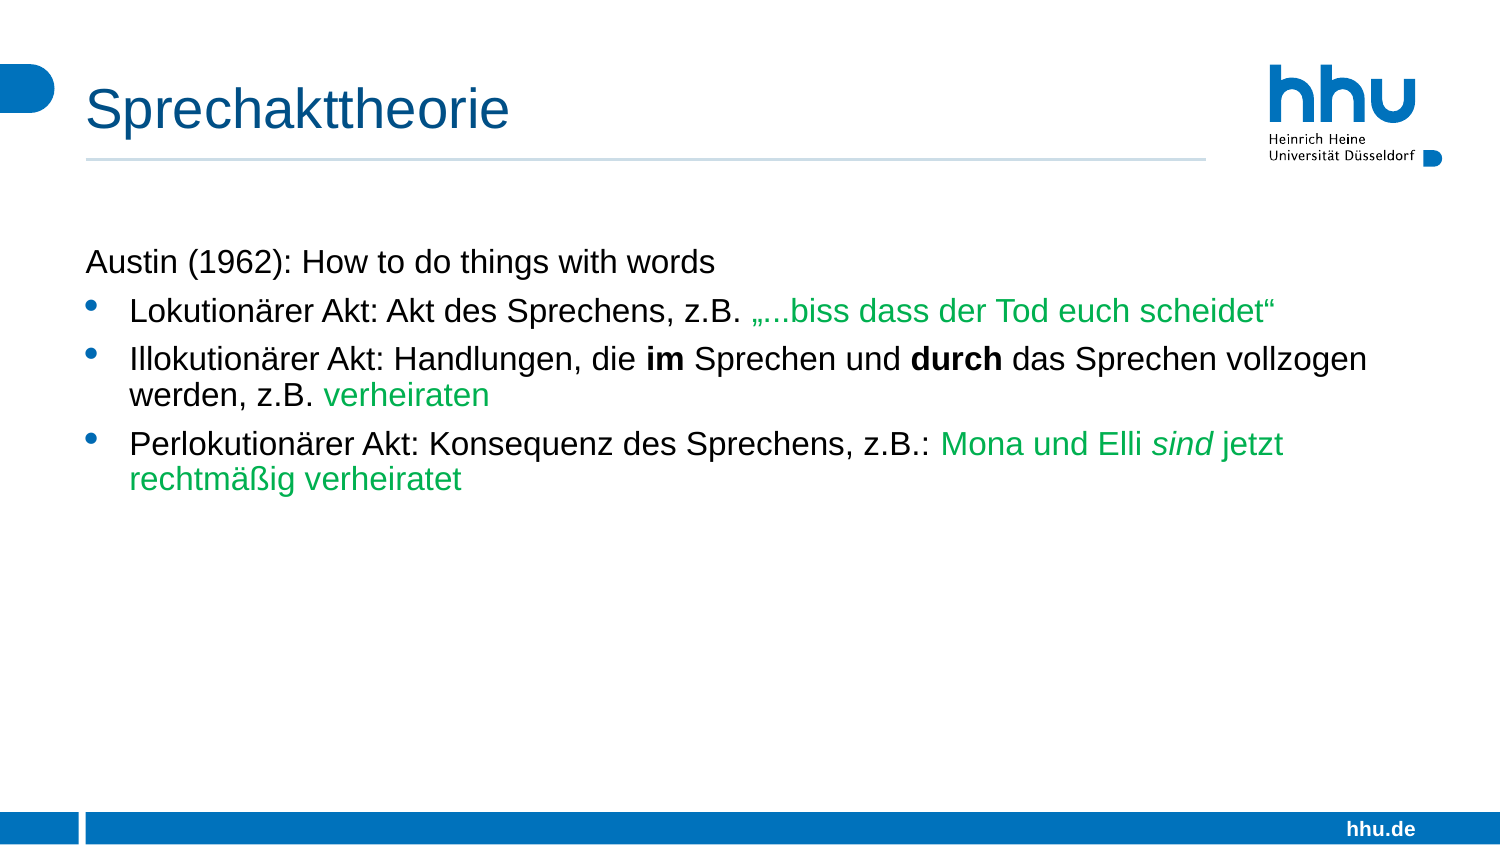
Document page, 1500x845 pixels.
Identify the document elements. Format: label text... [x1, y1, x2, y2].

list Austin (1962): How to do things with words Lokutionärer Akt: Akt des Sprechens, z.B. „...biss dass der Tod euch scheidet“ Illokutionärer Akt: Handlungen, die im Sprechen und durch das Sprechen vollzogen werden, z.B. verheiraten Perlokutionärer Akt: Konsequenz des Sprechens, z.B.: Mona und Elli sind jetzt rechtmäßig verheiratet [85, 233, 1415, 795]
text_box Sprechakttheorie [85, 0, 1100, 141]
